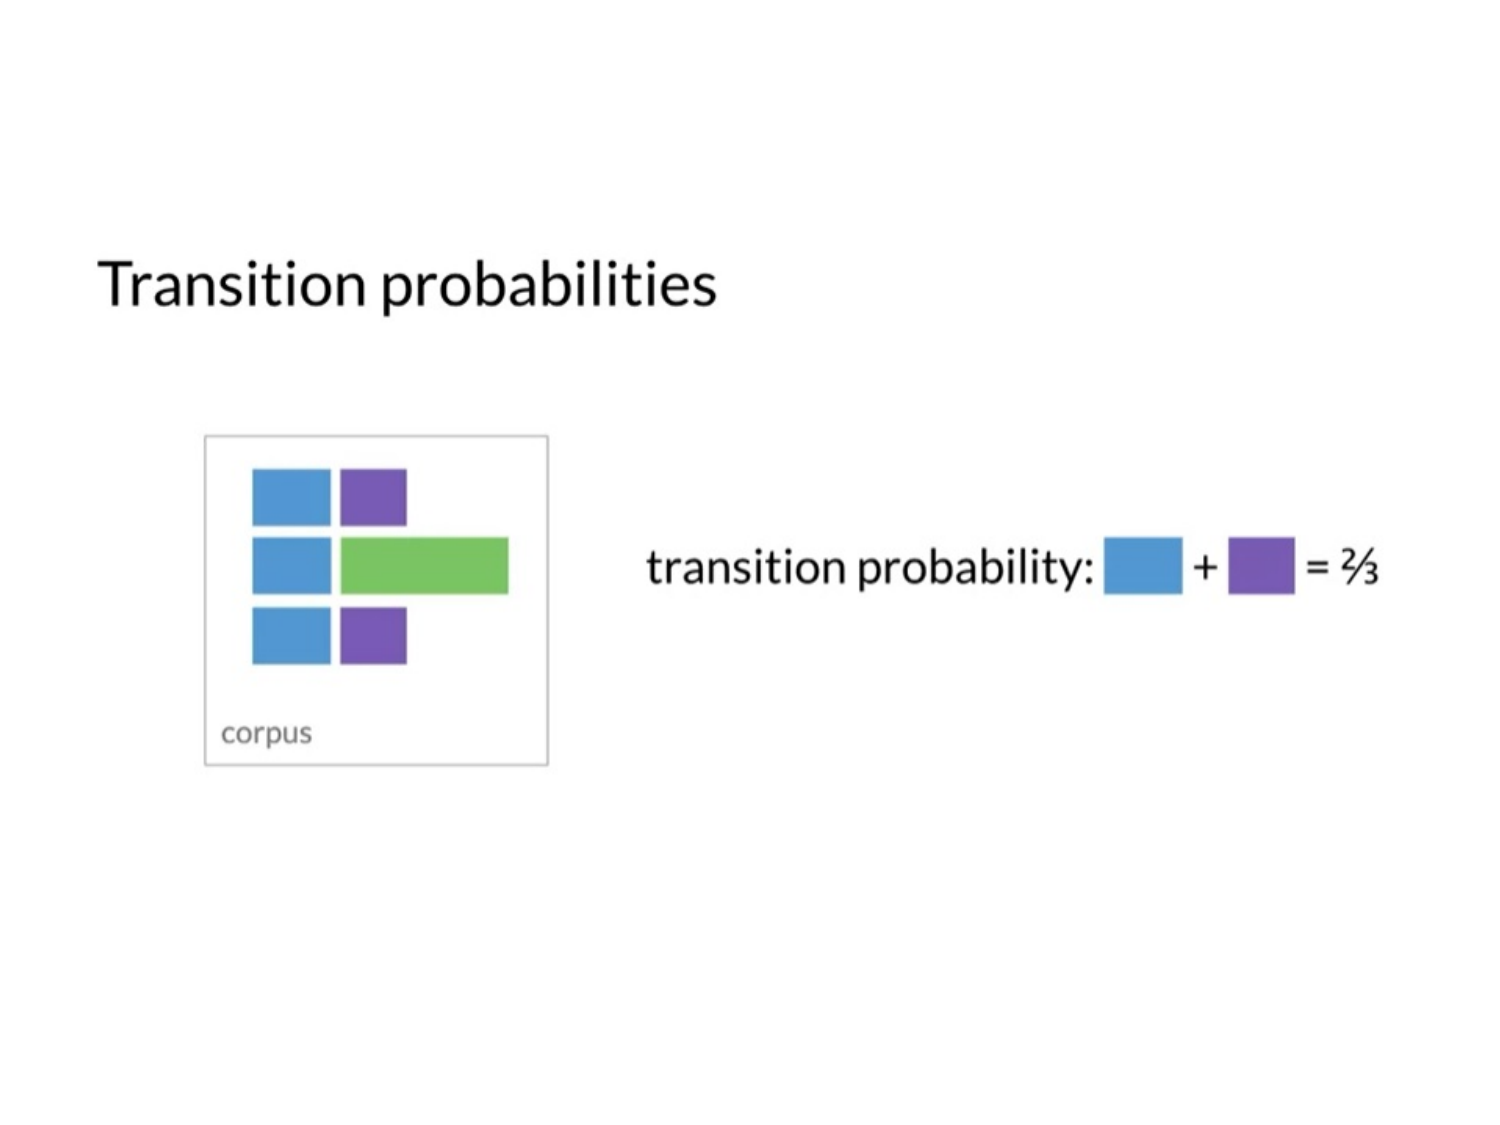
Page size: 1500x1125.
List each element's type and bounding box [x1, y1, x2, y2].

picture [82, 249, 1418, 782]
